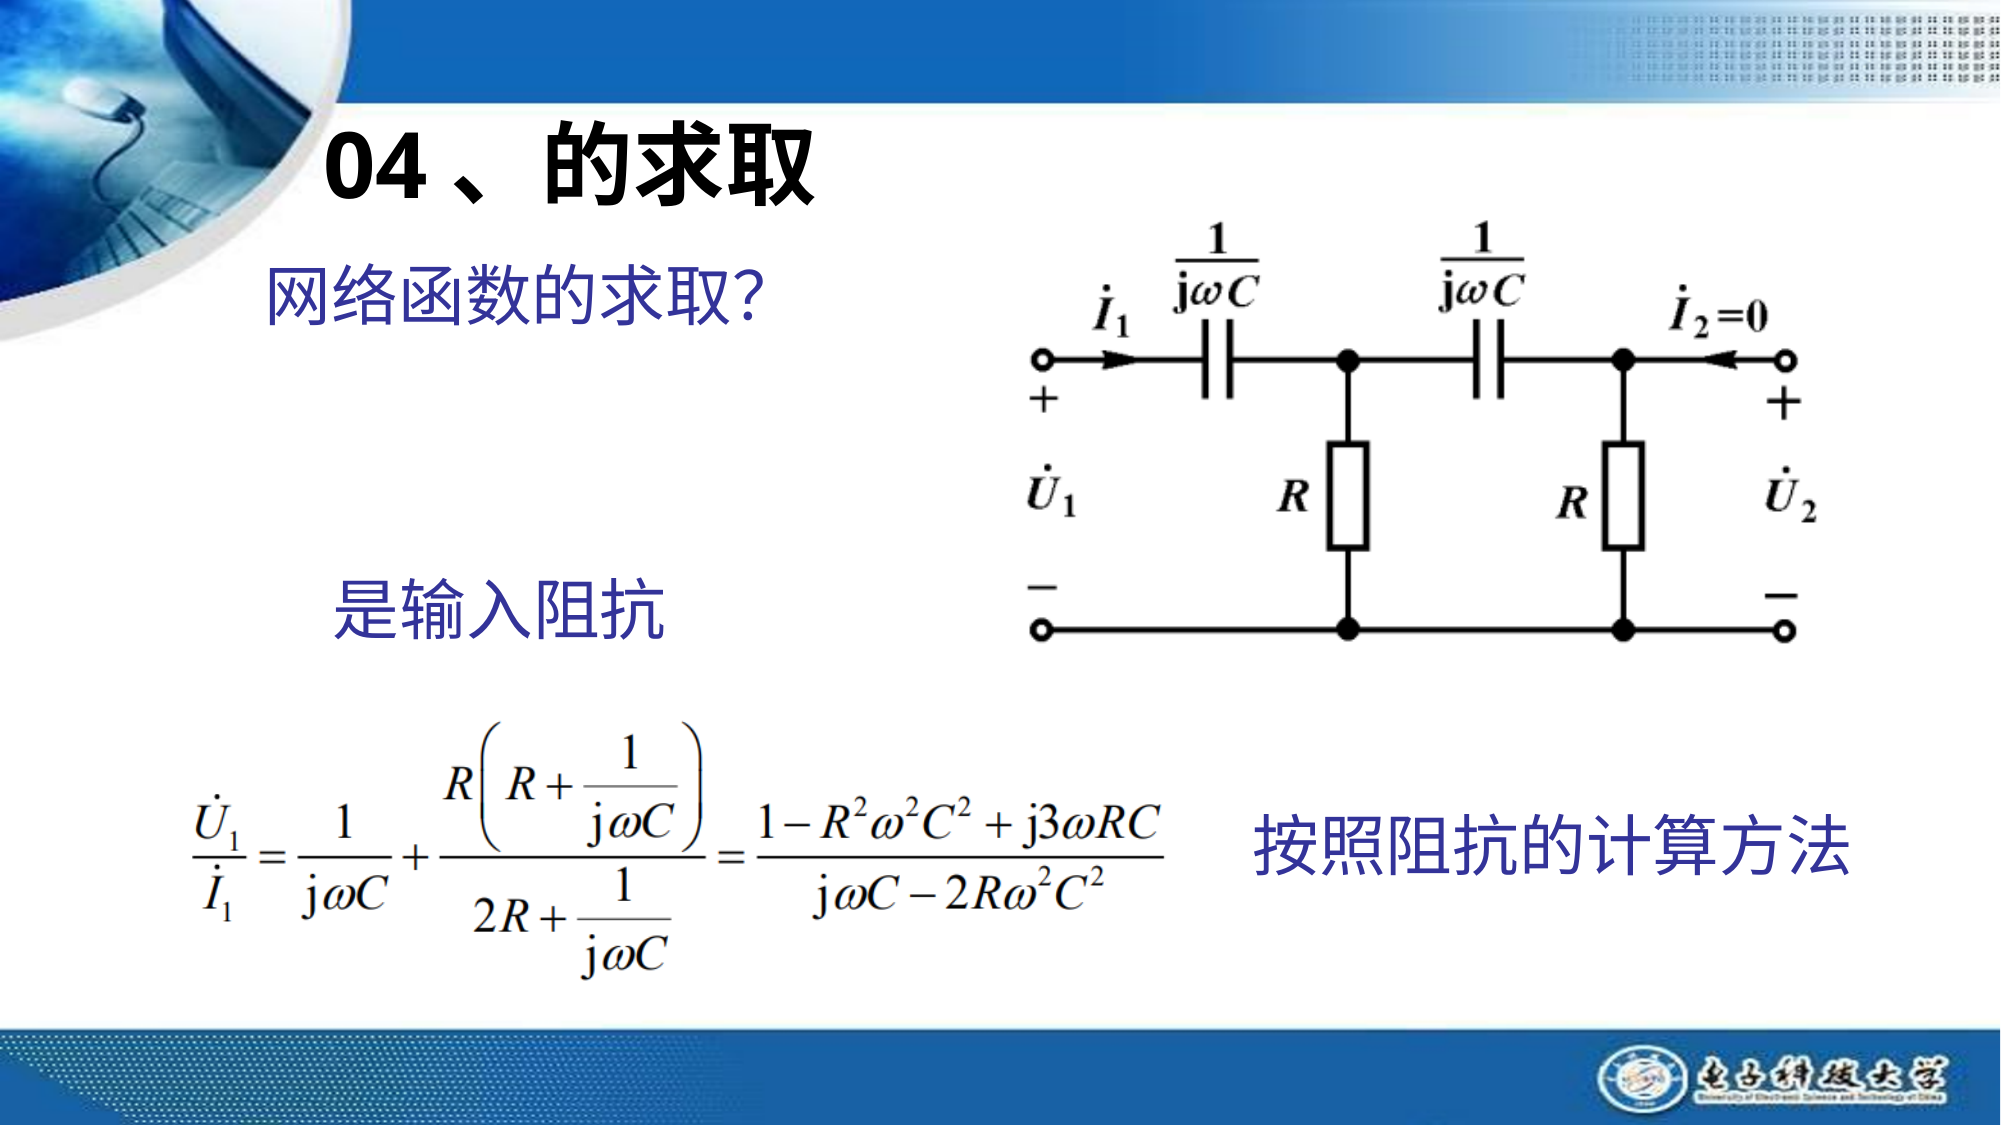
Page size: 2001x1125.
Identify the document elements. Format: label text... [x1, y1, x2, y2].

text_box 网络函数的求取？ [250, 246, 959, 342]
picture [0, 0, 2001, 1125]
text_box 按照阻抗的计算方法 [1255, 796, 2000, 892]
